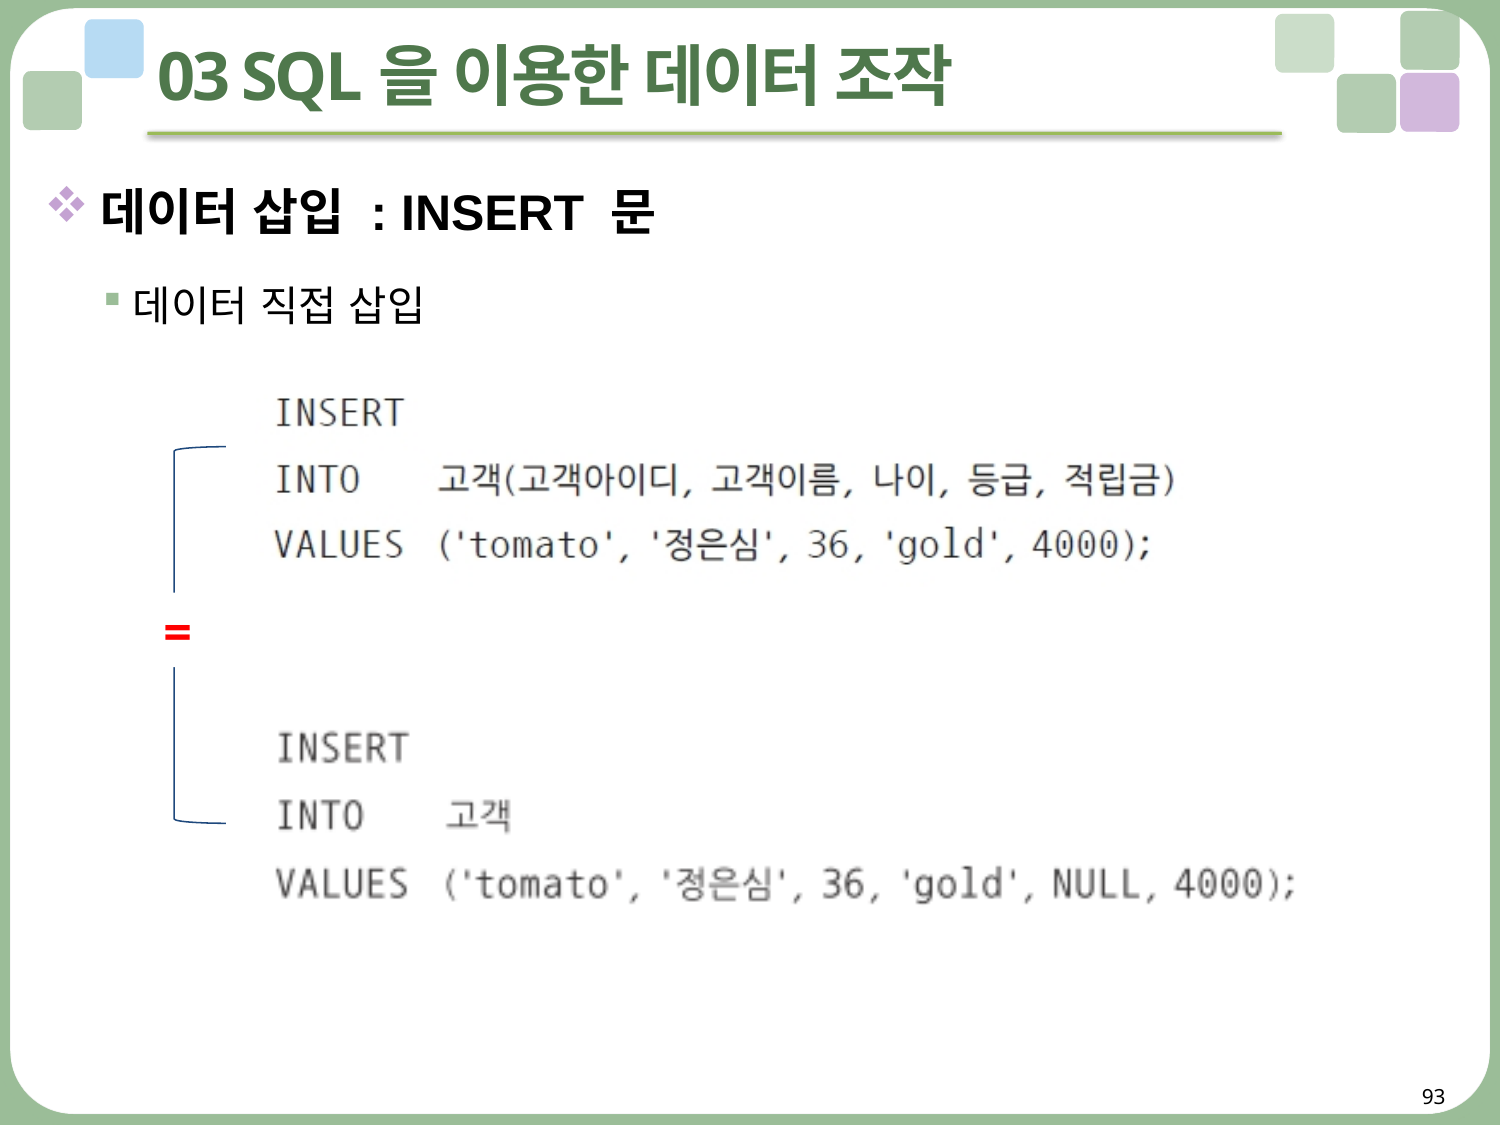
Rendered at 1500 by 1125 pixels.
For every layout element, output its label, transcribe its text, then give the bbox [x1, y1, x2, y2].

text_box [173, 445, 226, 825]
picture [0, 0, 1500, 1125]
text_box = [148, 592, 207, 668]
list 데이터 삽입 : INSERT 문 데이터 직접 삽입 [29, 172, 1459, 1083]
title 03 SQL을 이용한 데이터 조작 [142, 25, 1459, 123]
